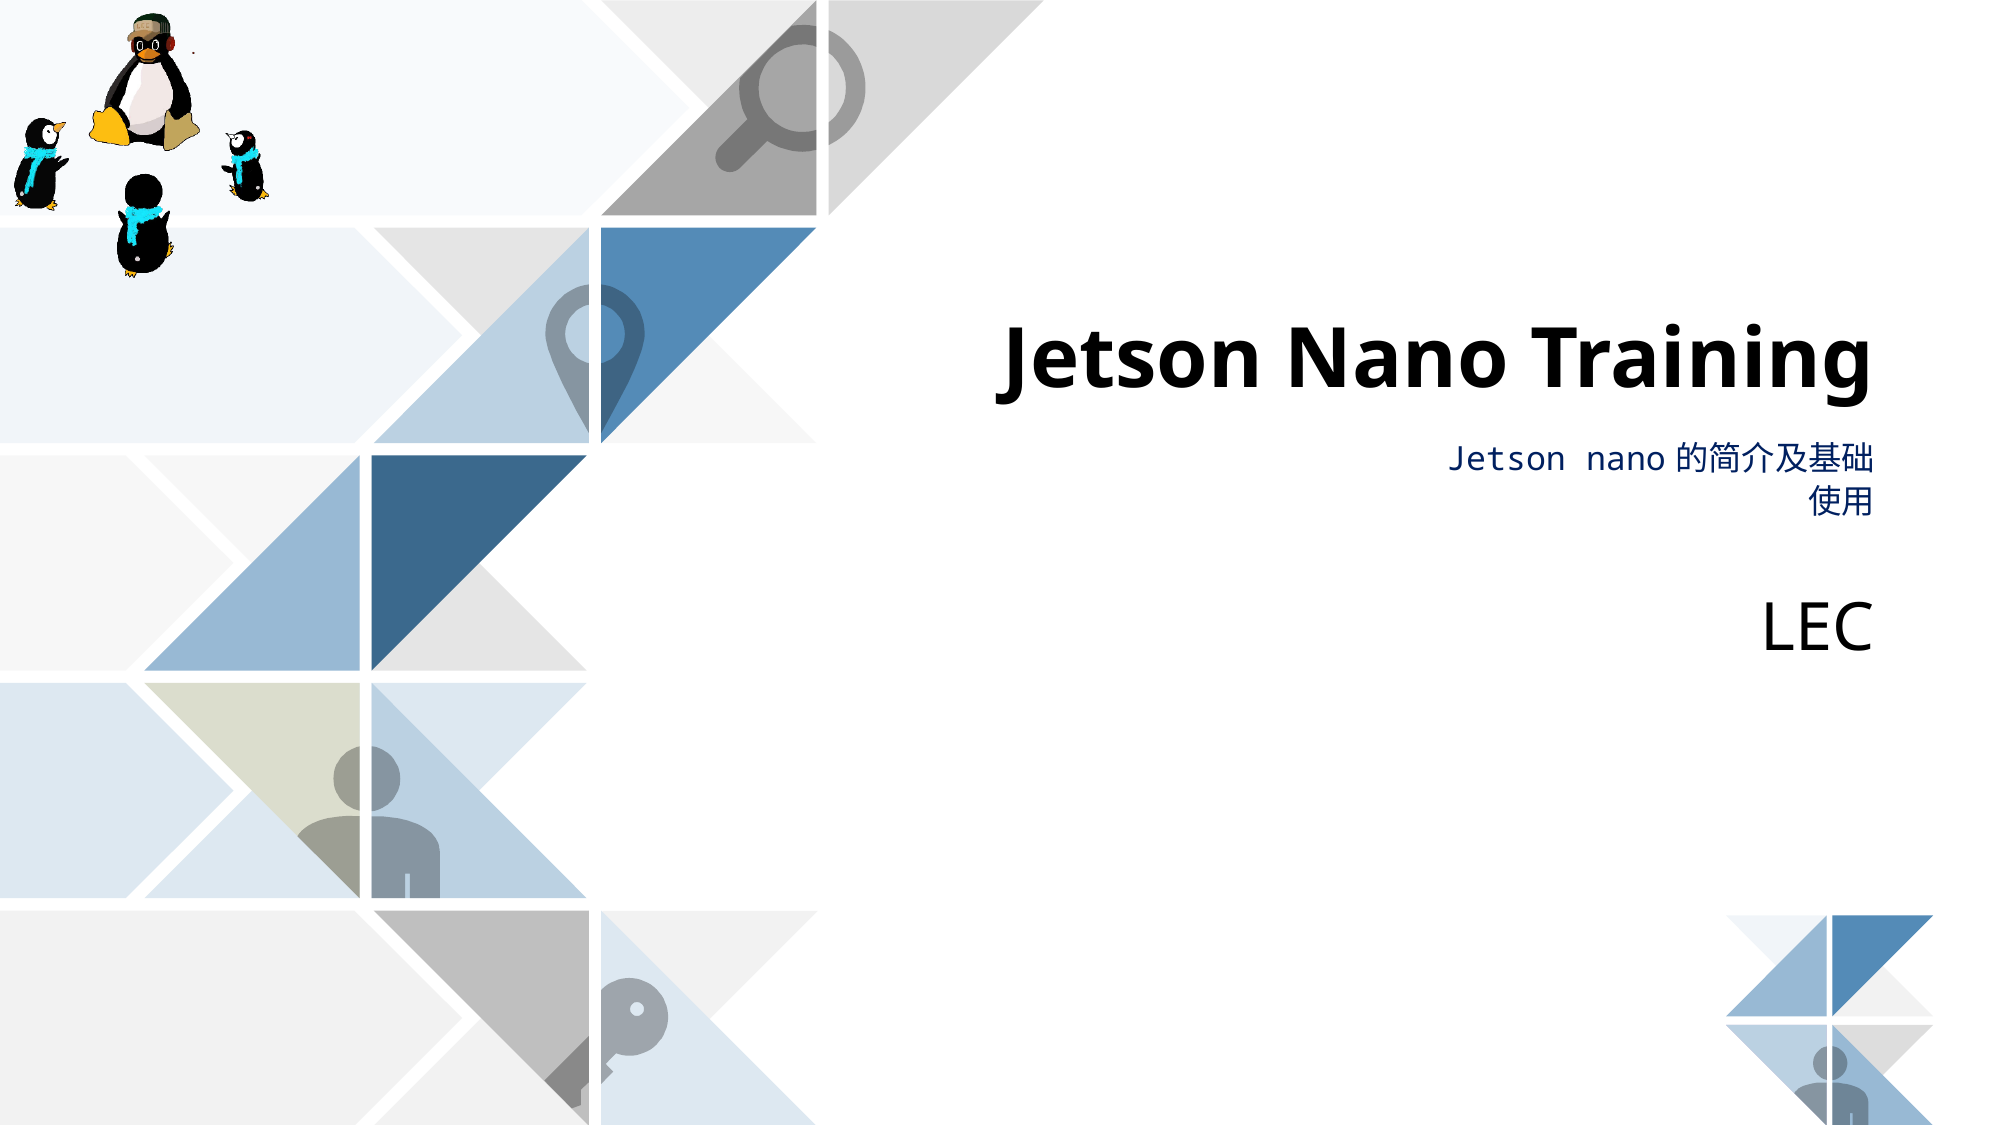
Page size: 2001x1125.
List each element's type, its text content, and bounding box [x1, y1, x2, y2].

picture [14, 13, 269, 278]
subtitle Jetson nano的简介及基础使用 [1407, 461, 1890, 548]
title Jetson Nano Training [767, 254, 1890, 461]
list LEC [1589, 577, 1890, 684]
